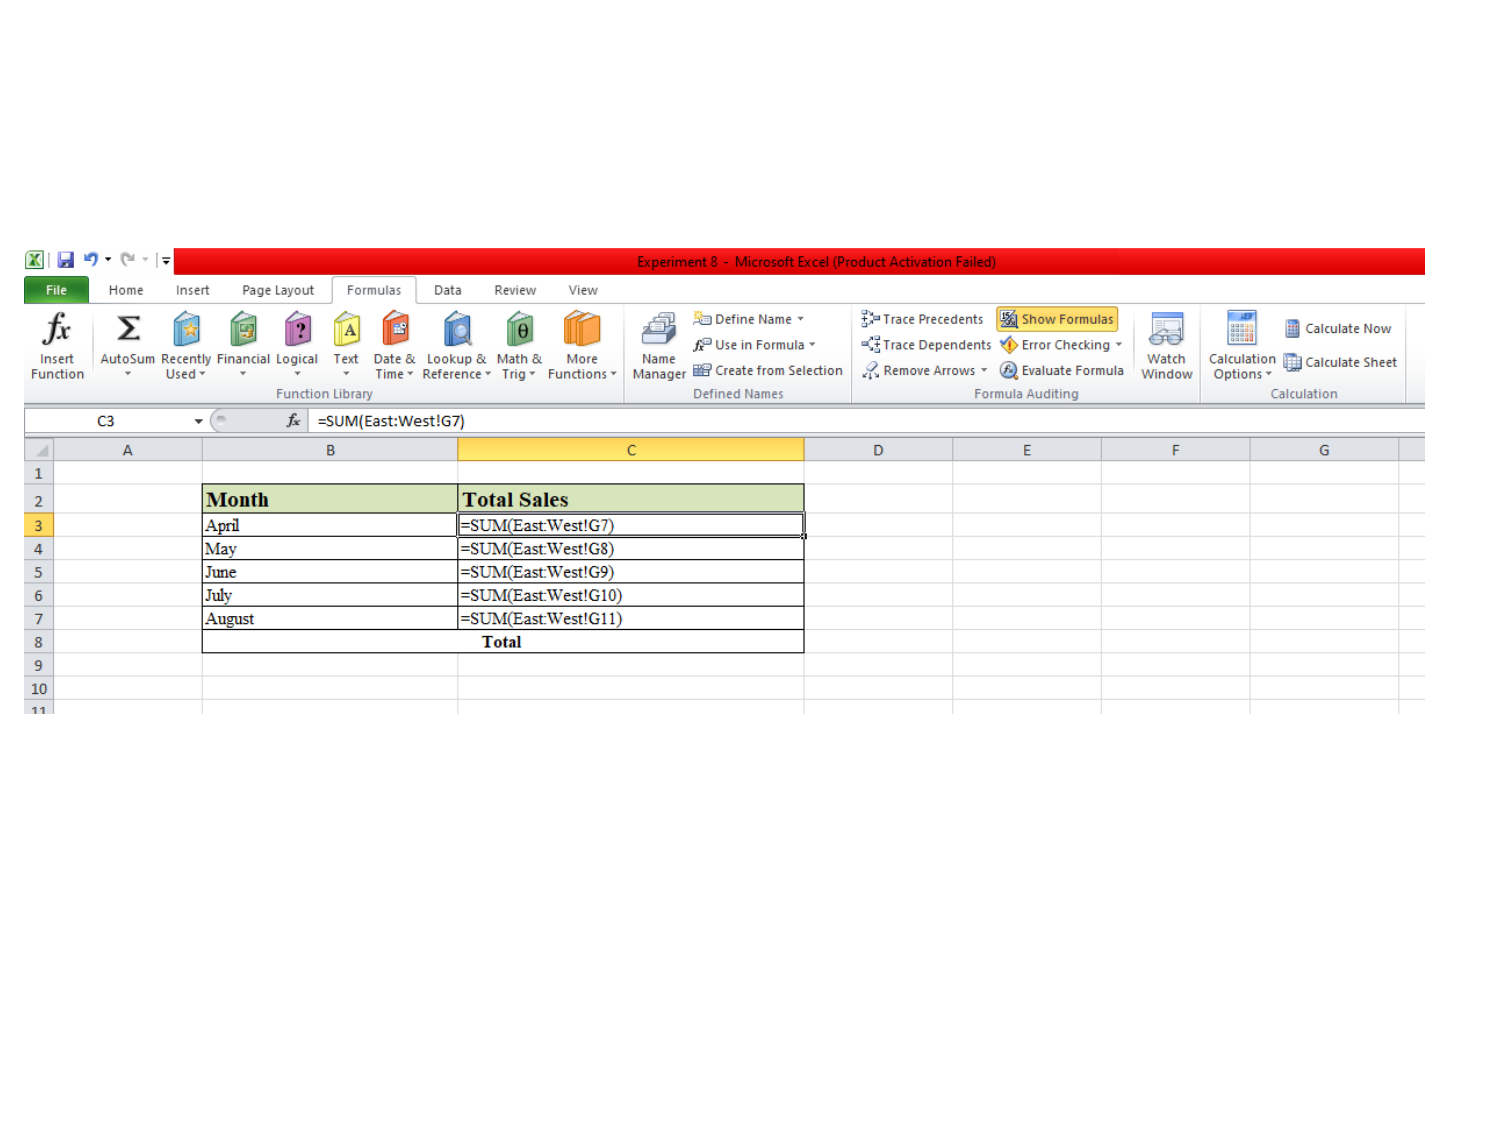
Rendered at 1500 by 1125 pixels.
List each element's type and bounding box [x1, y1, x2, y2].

picture [24, 247, 1426, 714]
